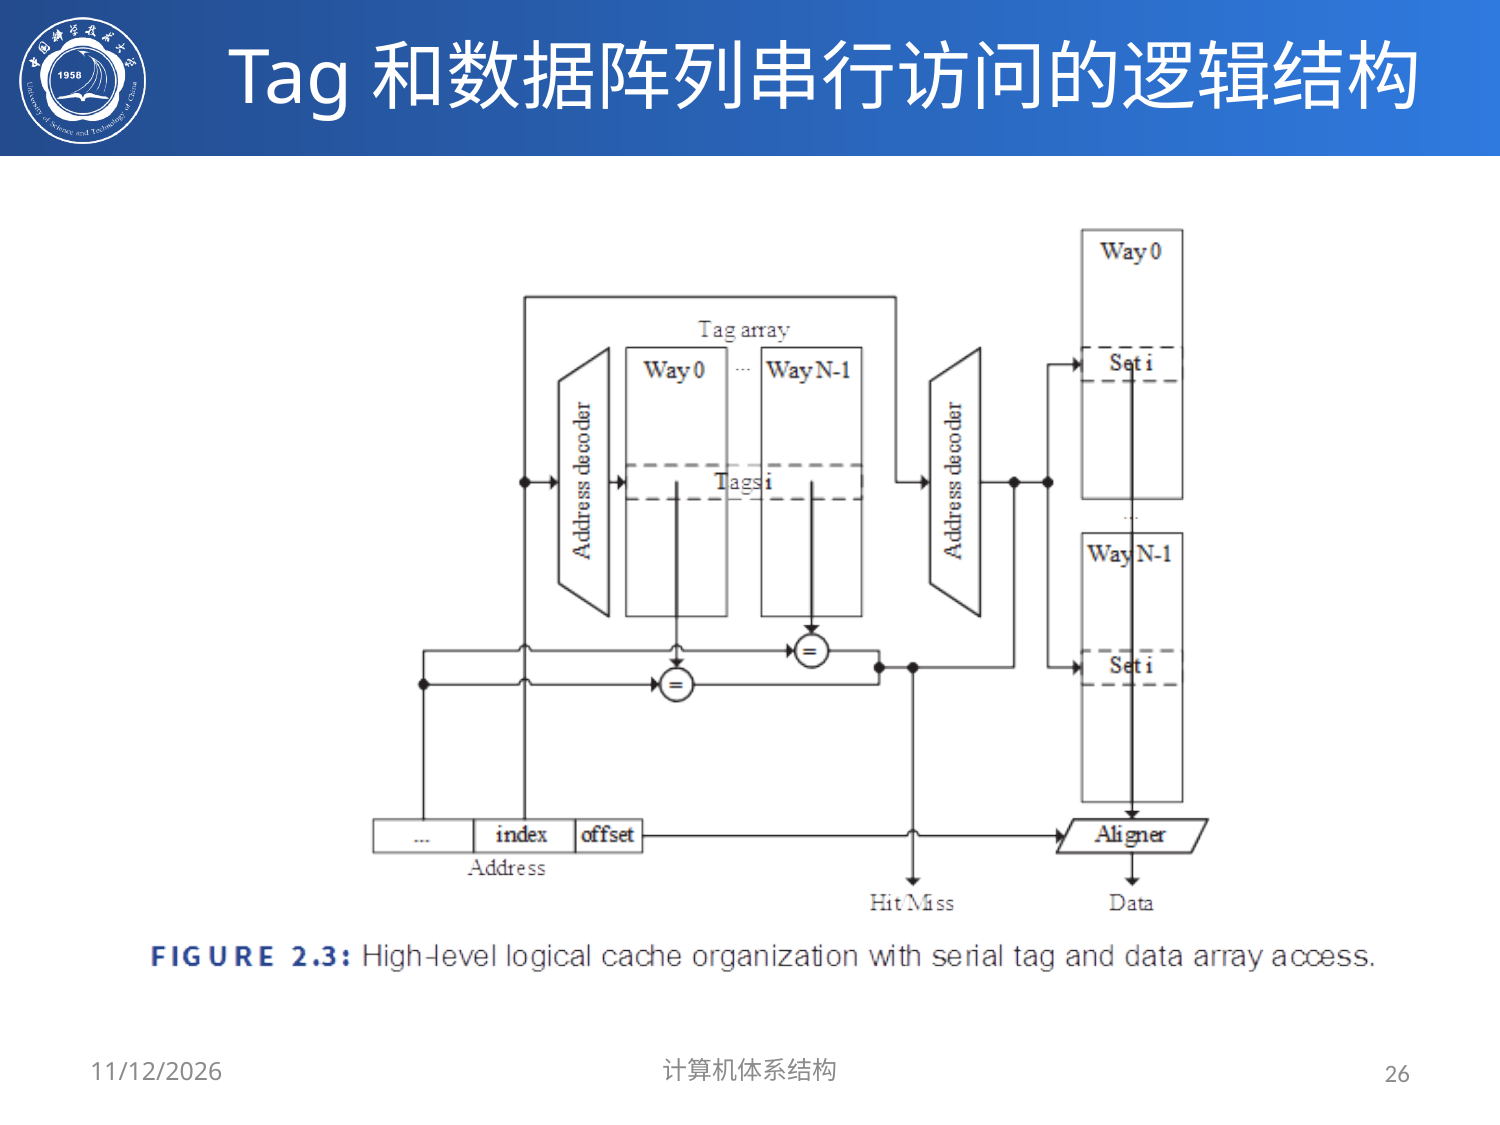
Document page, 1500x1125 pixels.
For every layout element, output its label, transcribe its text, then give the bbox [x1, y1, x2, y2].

footer 计算机体系结构 [512, 1042, 988, 1103]
picture [149, 227, 1379, 977]
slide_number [75, 1042, 425, 1103]
title Tag和数据阵列串行访问的逻辑结构 [150, 0, 1500, 148]
picture [19, 17, 146, 144]
slide_number 26 [1074, 1042, 1425, 1103]
